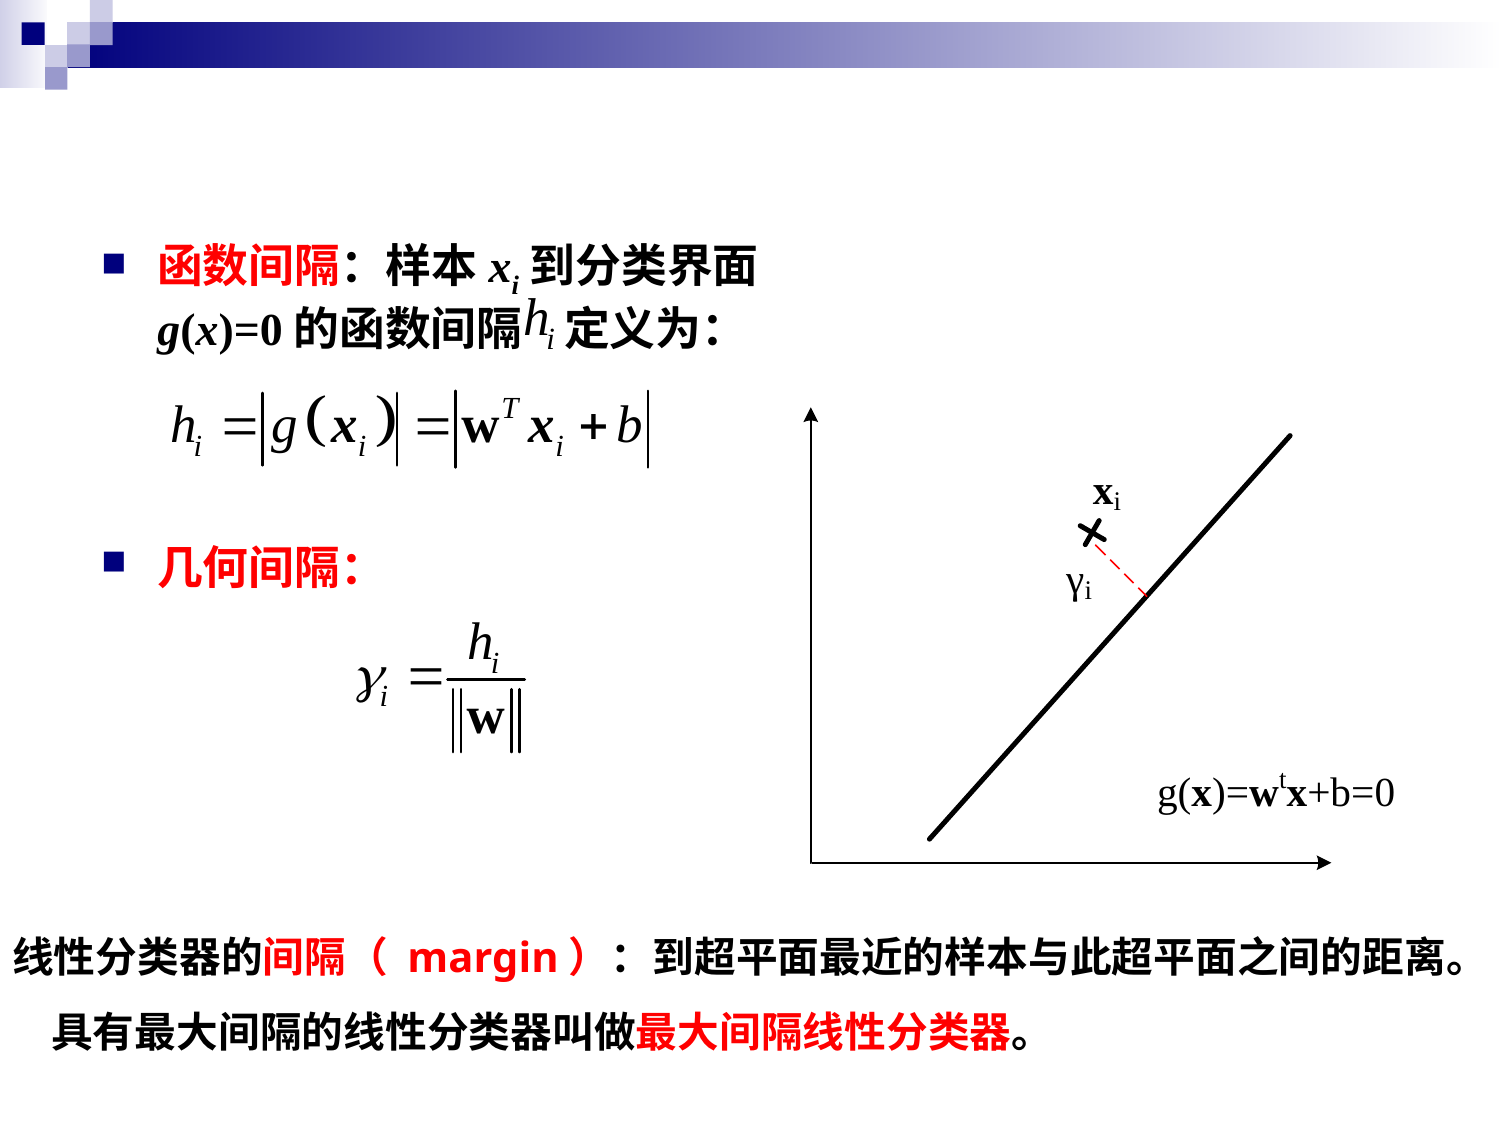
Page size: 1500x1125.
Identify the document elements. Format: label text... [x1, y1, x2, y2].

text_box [352, 616, 529, 755]
list 函数间隔：样本xi到分类界面g(x)=0的函数间隔 定义为： 几何间隔： [86, 229, 781, 923]
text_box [168, 388, 654, 471]
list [770, 388, 1434, 903]
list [521, 291, 558, 353]
text_box 具有最大间隔的线性分类器叫做最大间隔线性分类器。 [36, 998, 1069, 1064]
text_box 线性分类器的间隔（ margin）：到超平面最近的样本与此超平面之间的距离。 [0, 923, 1500, 989]
